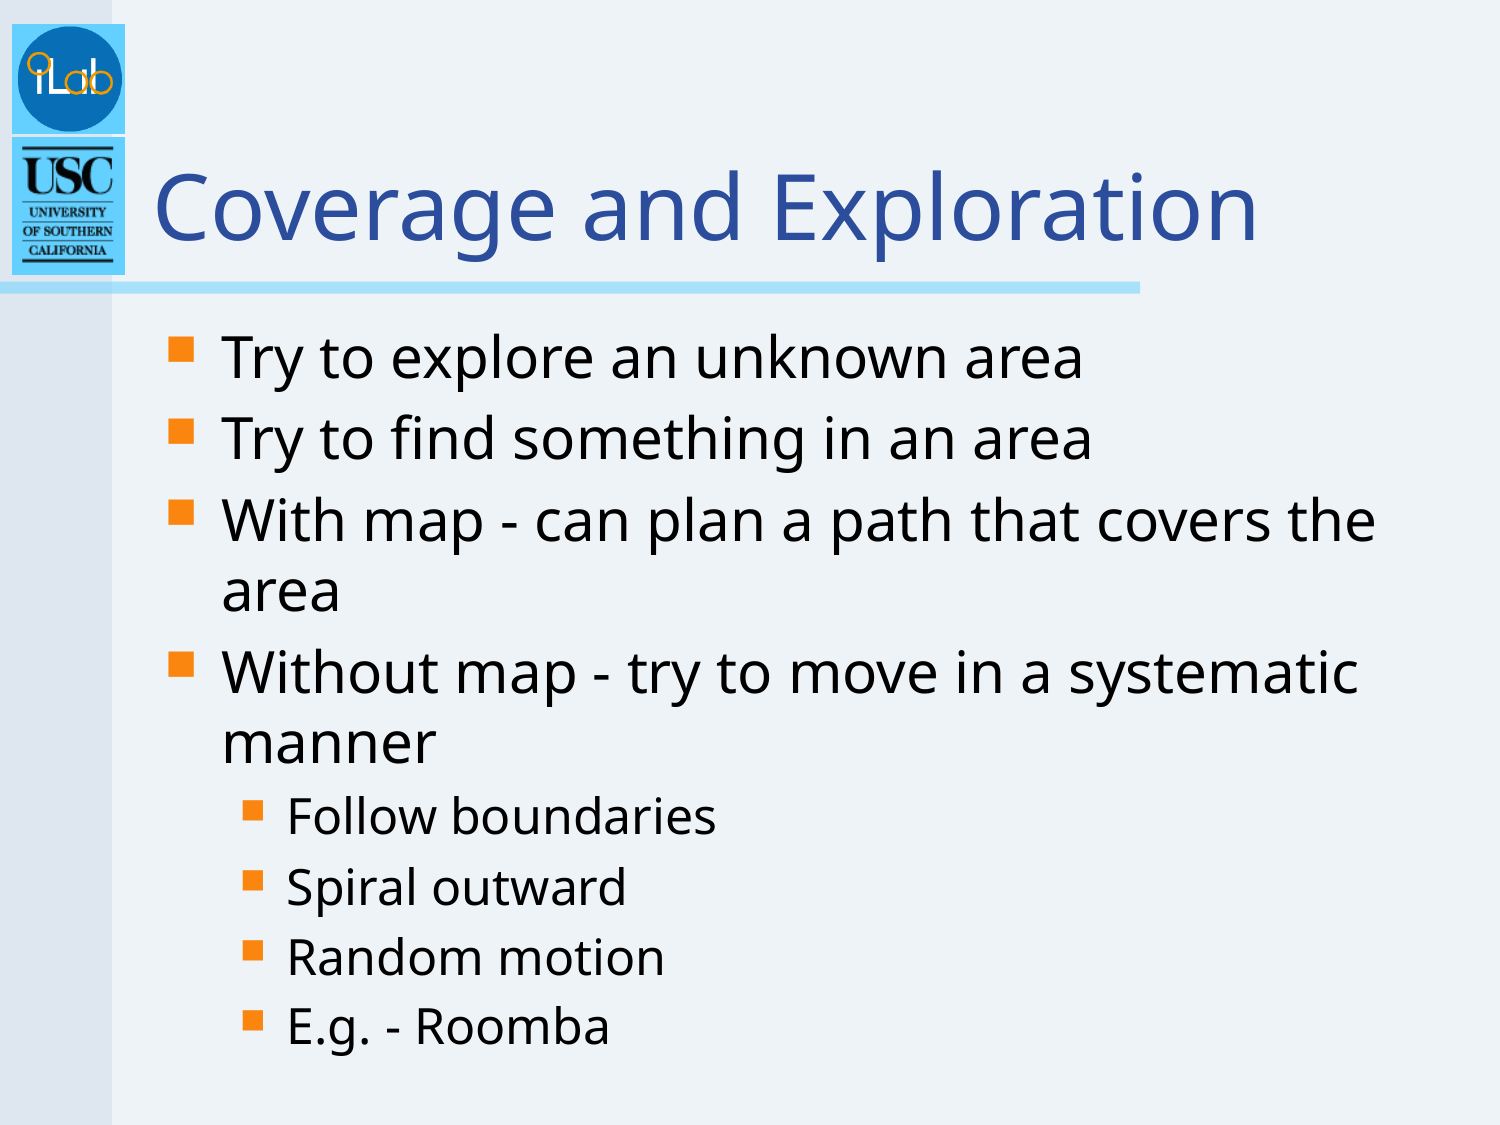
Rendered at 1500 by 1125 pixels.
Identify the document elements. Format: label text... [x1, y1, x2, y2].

picture [12, 24, 125, 134]
title Coverage and Exploration [137, 31, 1476, 267]
picture [12, 137, 125, 275]
list Try to explore an unknown area Try to find something in an area With map - can plan a path that covers the area Without map - try to move in a systematic manner Follow boundaries Spiral outward Random motion E.g. - Roomba [149, 312, 1481, 1001]
